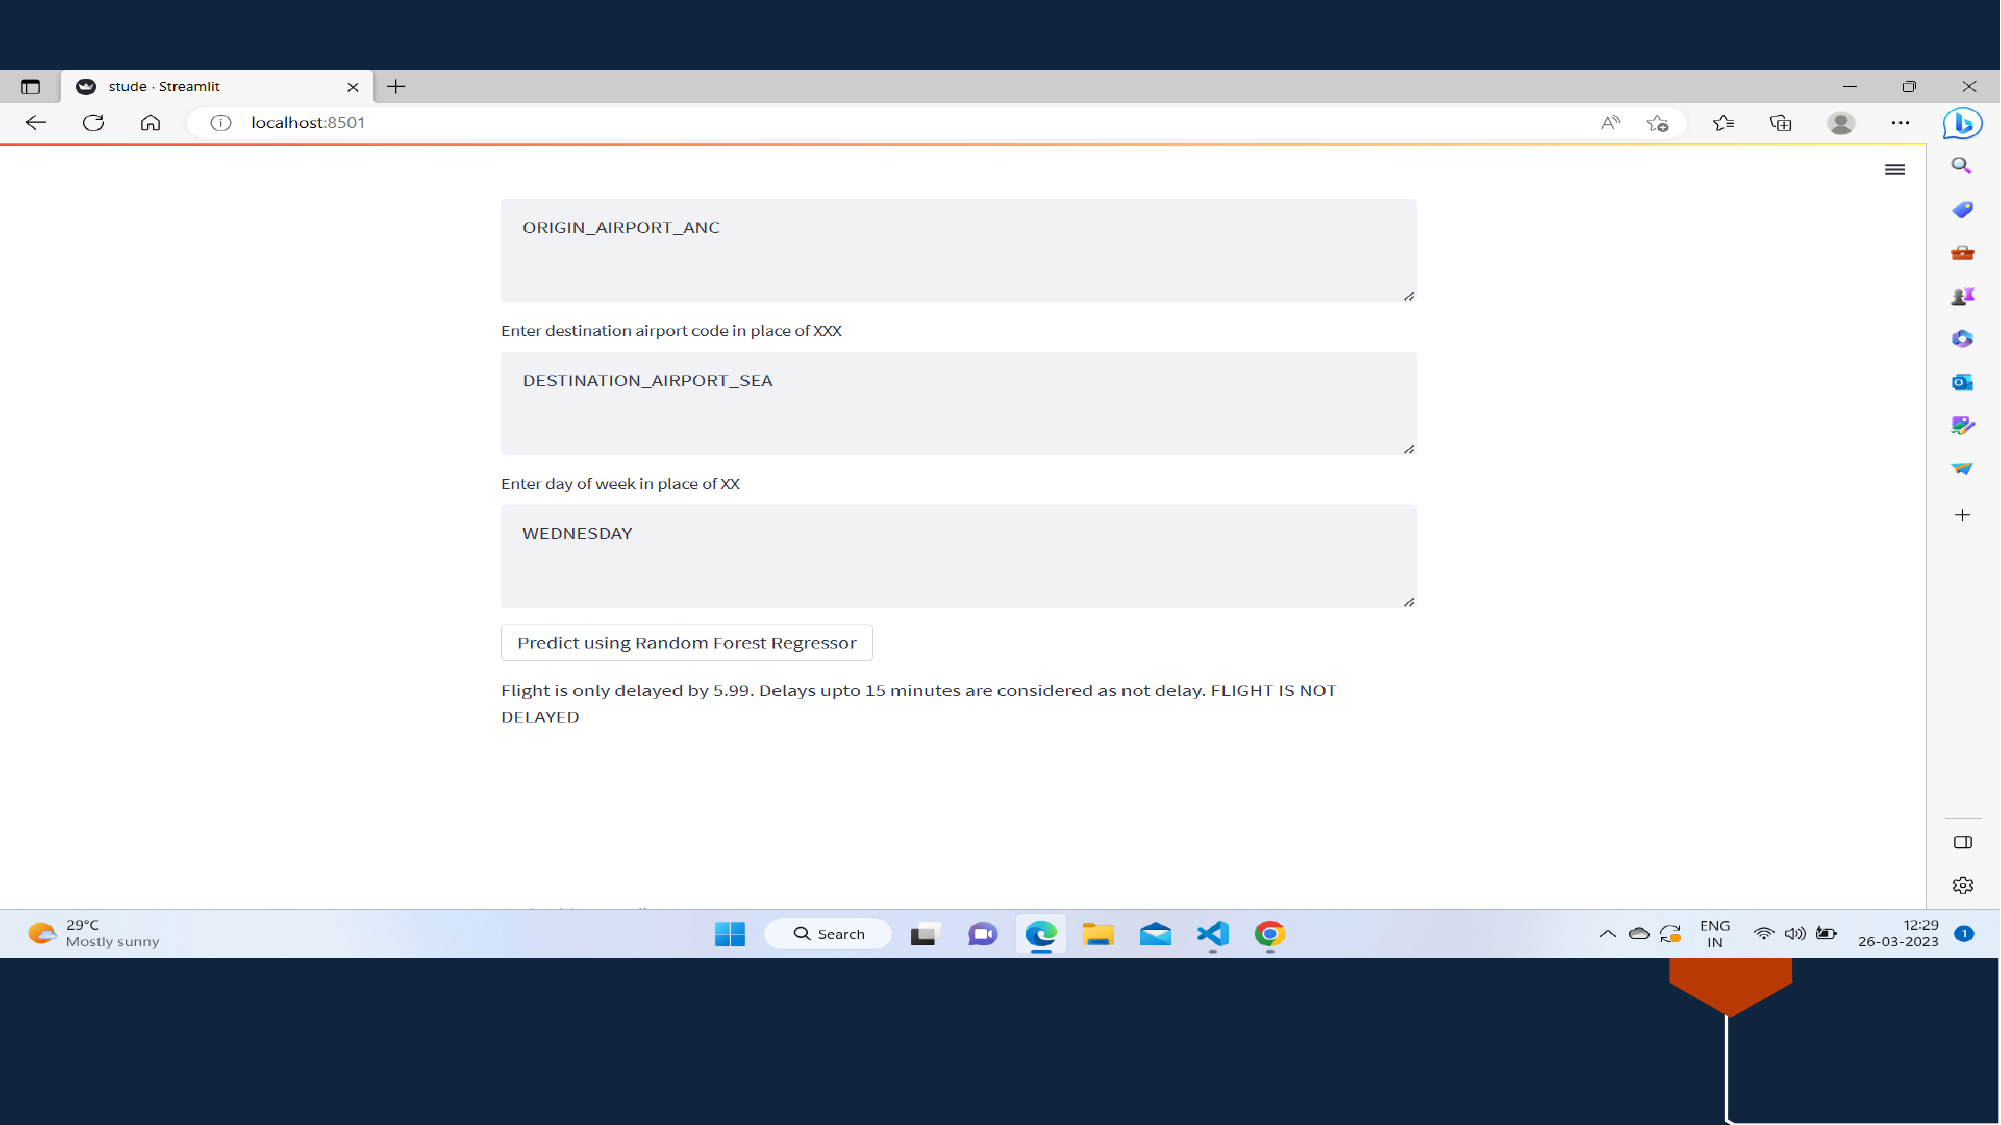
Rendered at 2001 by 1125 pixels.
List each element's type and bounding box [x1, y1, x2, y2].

picture [0, 70, 2000, 958]
